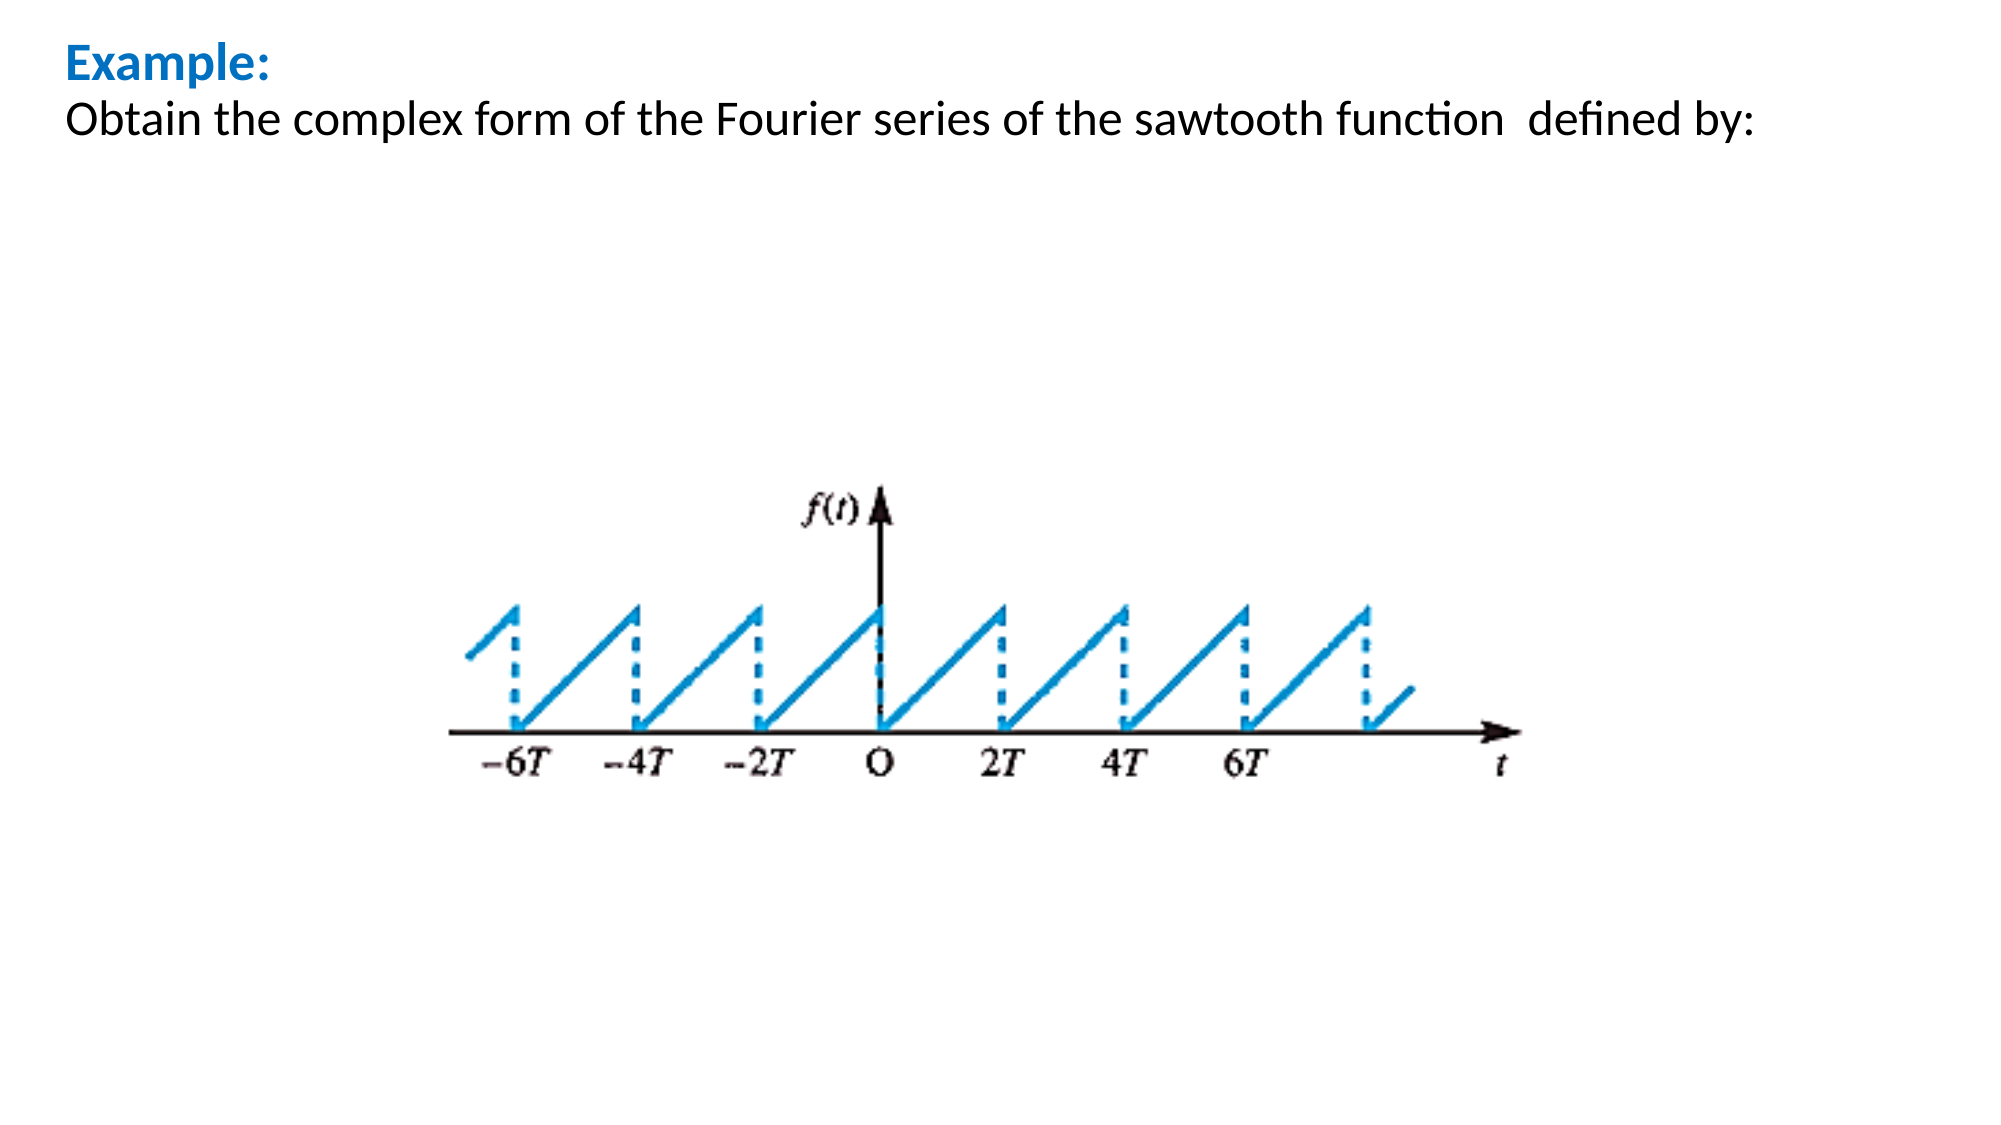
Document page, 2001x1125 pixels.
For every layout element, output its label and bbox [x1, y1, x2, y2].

picture [417, 455, 1531, 808]
